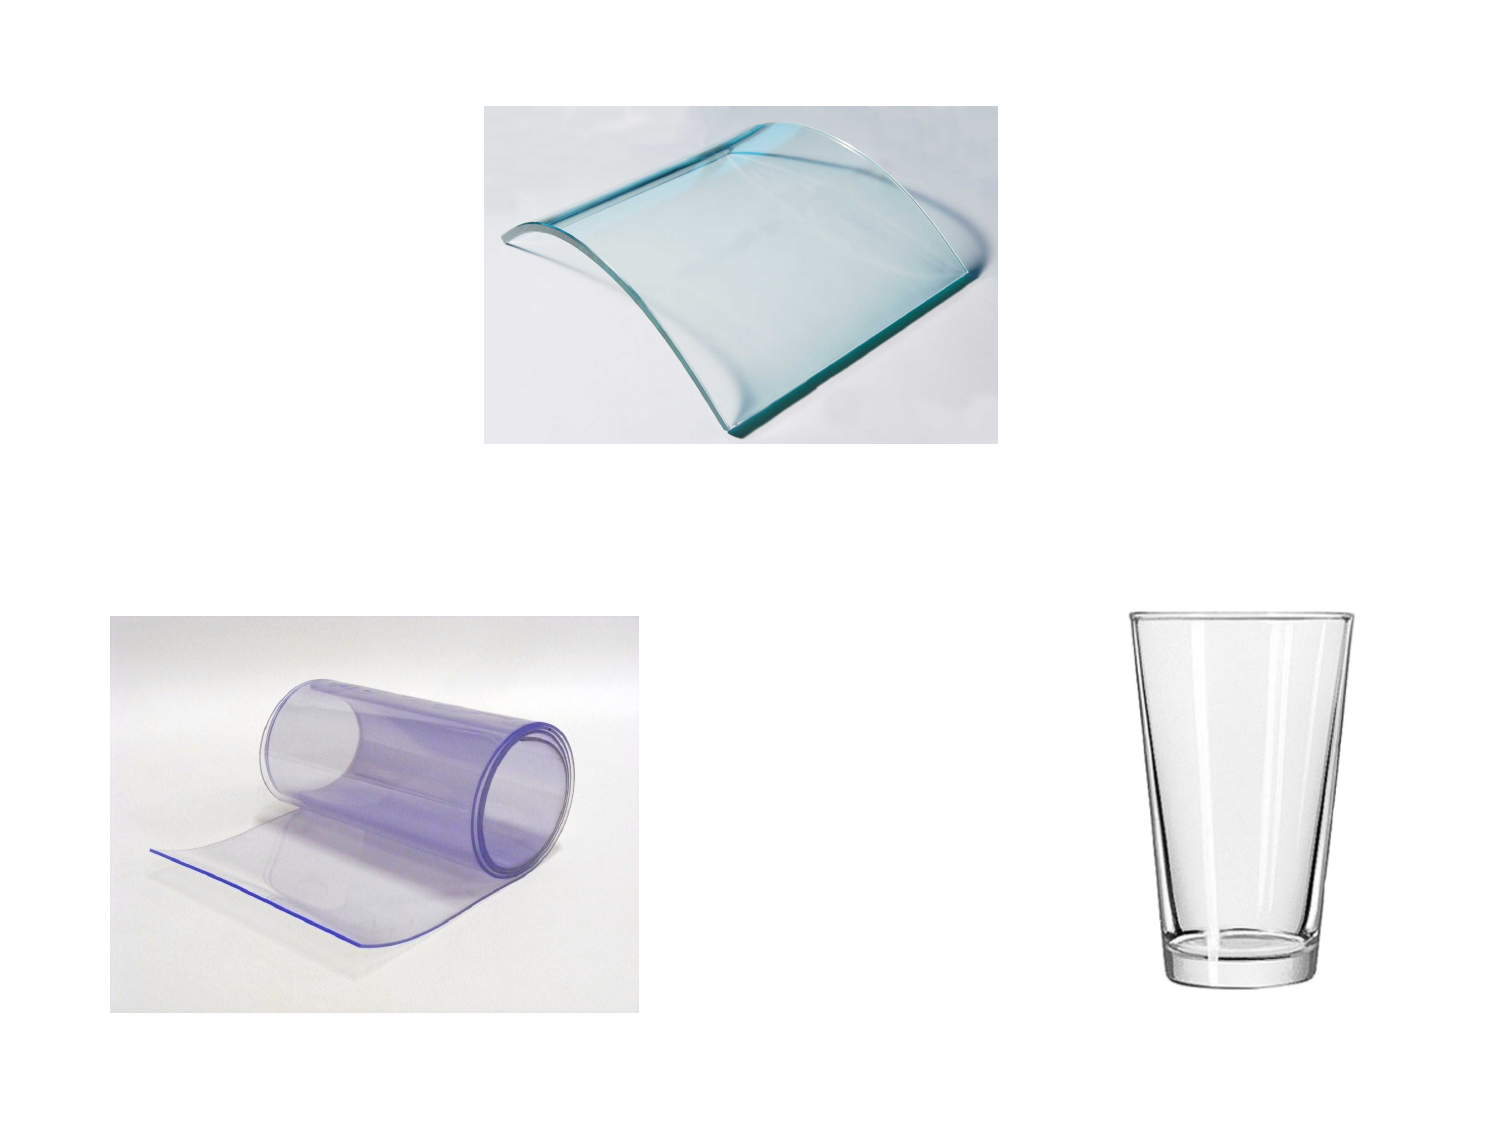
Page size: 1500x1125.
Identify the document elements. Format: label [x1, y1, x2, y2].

picture [110, 616, 639, 1014]
picture [484, 106, 998, 444]
picture [1087, 533, 1393, 1077]
